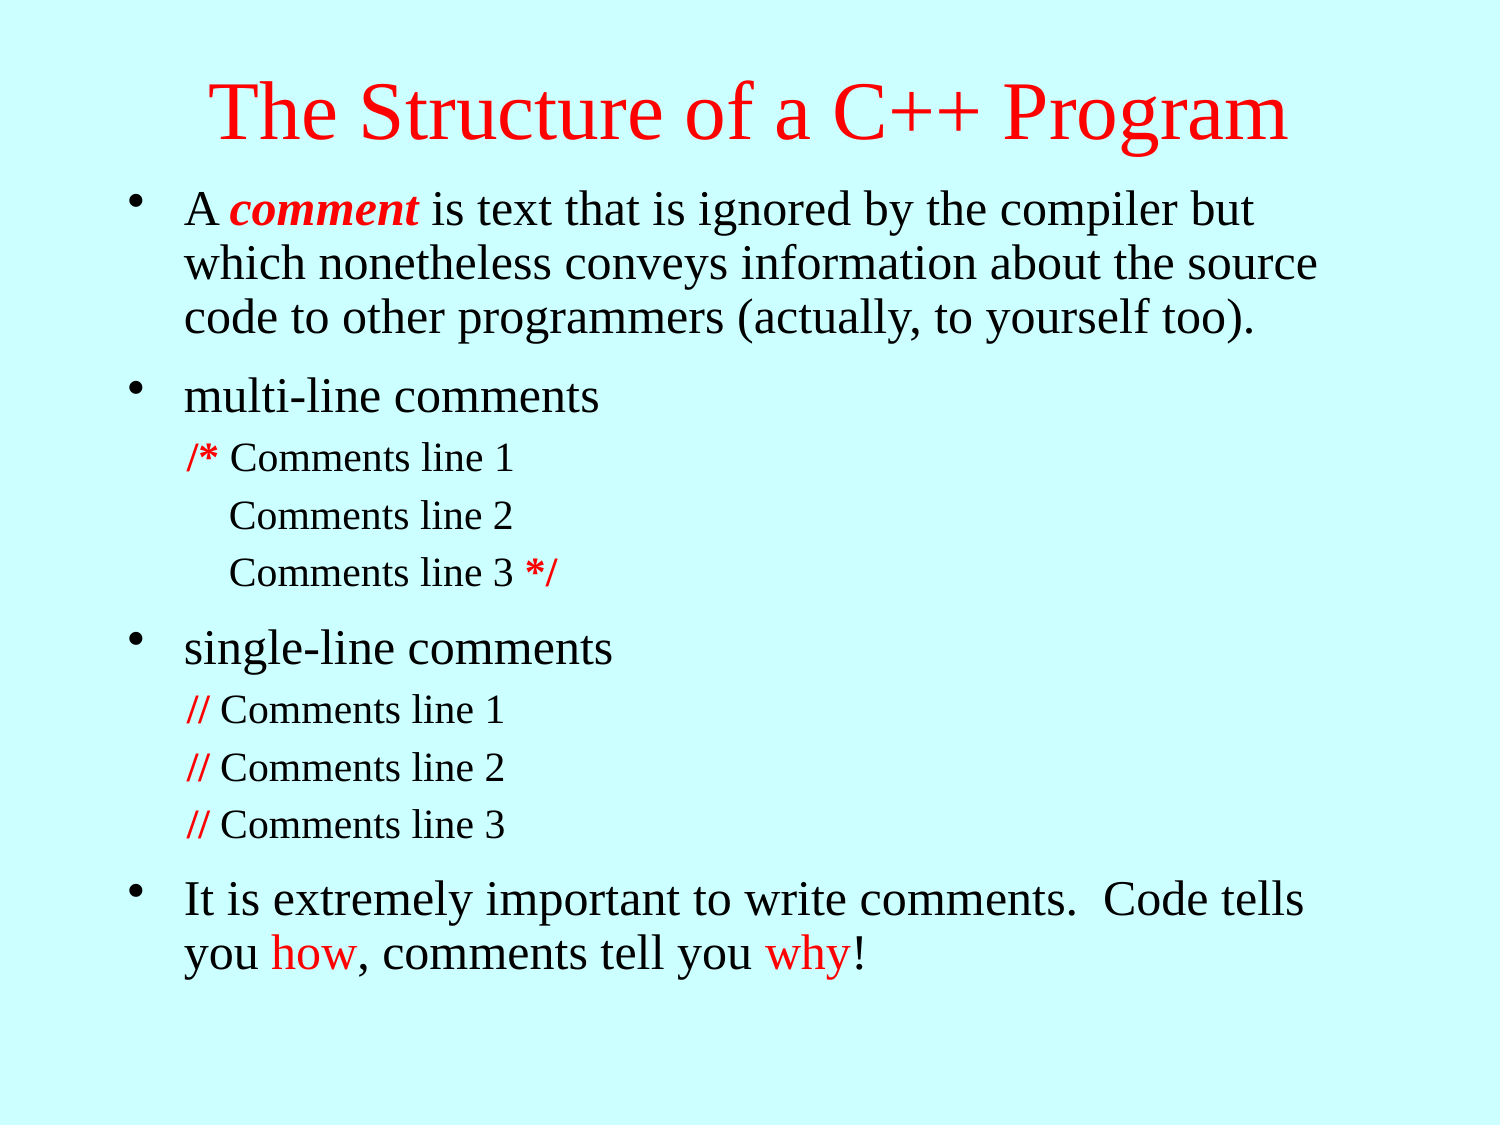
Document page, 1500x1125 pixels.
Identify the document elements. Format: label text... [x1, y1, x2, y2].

list A comment is text that is ignored by the compiler but which nonetheless conveys information about the source code to other programmers (actually, to yourself too). multi-line comments /* Comments line 1 Comments line 2 Comments line 3 */ single-line comments // Comments line 1 // Comments line 2 // Comments line 3 It is extremely important to write comments. Code tells you how, comments tell you why! [112, 201, 1388, 1001]
title The Structure of a C++ Program [0, 12, 1500, 201]
